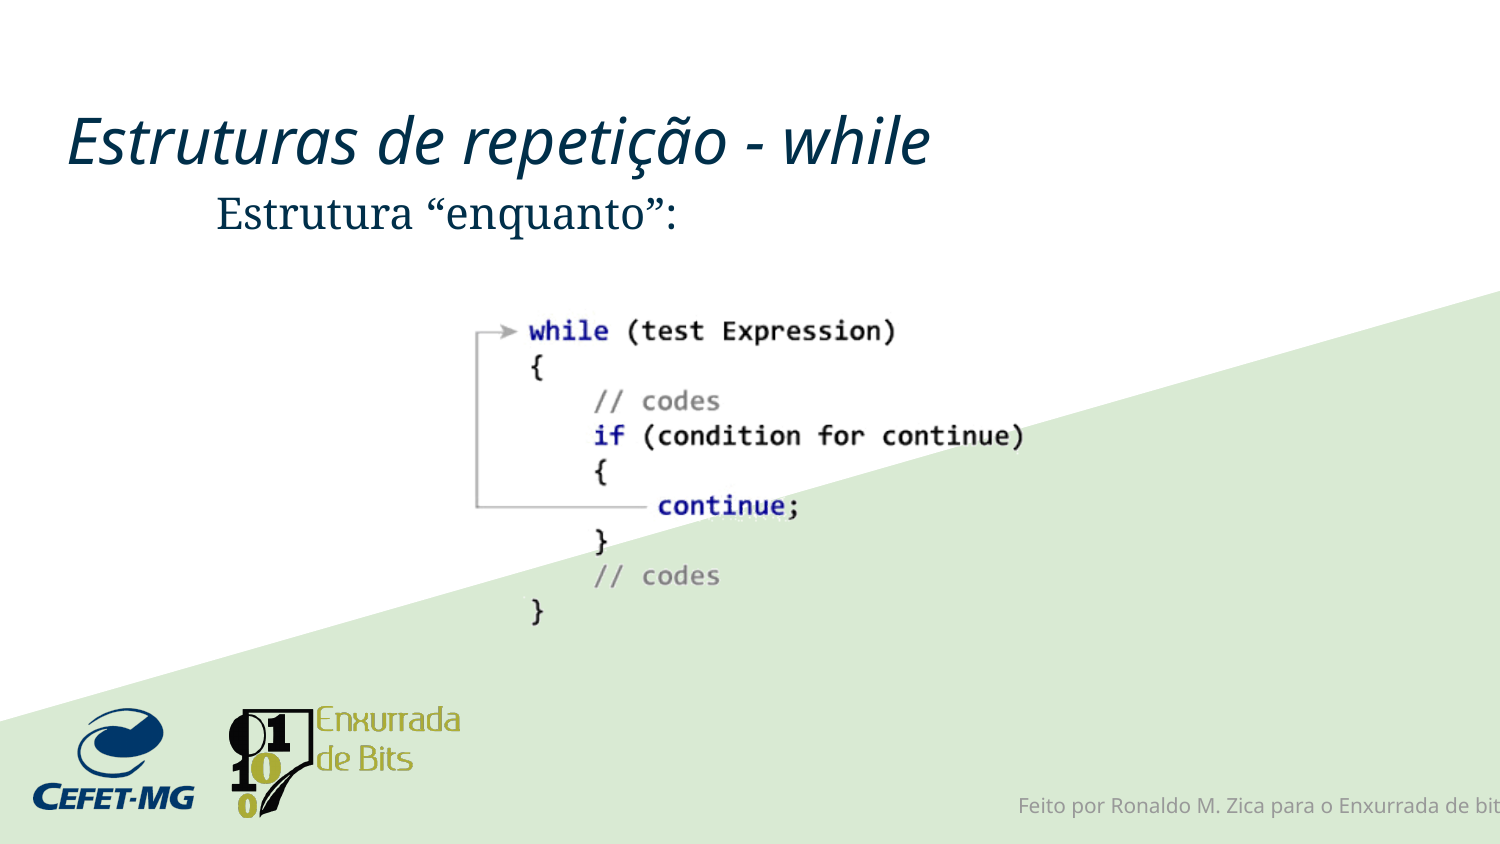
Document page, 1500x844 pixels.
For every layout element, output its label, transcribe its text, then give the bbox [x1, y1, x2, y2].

title Estruturas de repetição - while Estrutura “enquanto”: [51, 73, 1500, 690]
subtitle Feito por Ronaldo M. Zica para o Enxurrada de bits [1003, 777, 1500, 844]
picture [31, 706, 197, 819]
picture [436, 284, 1064, 651]
picture [229, 706, 460, 819]
